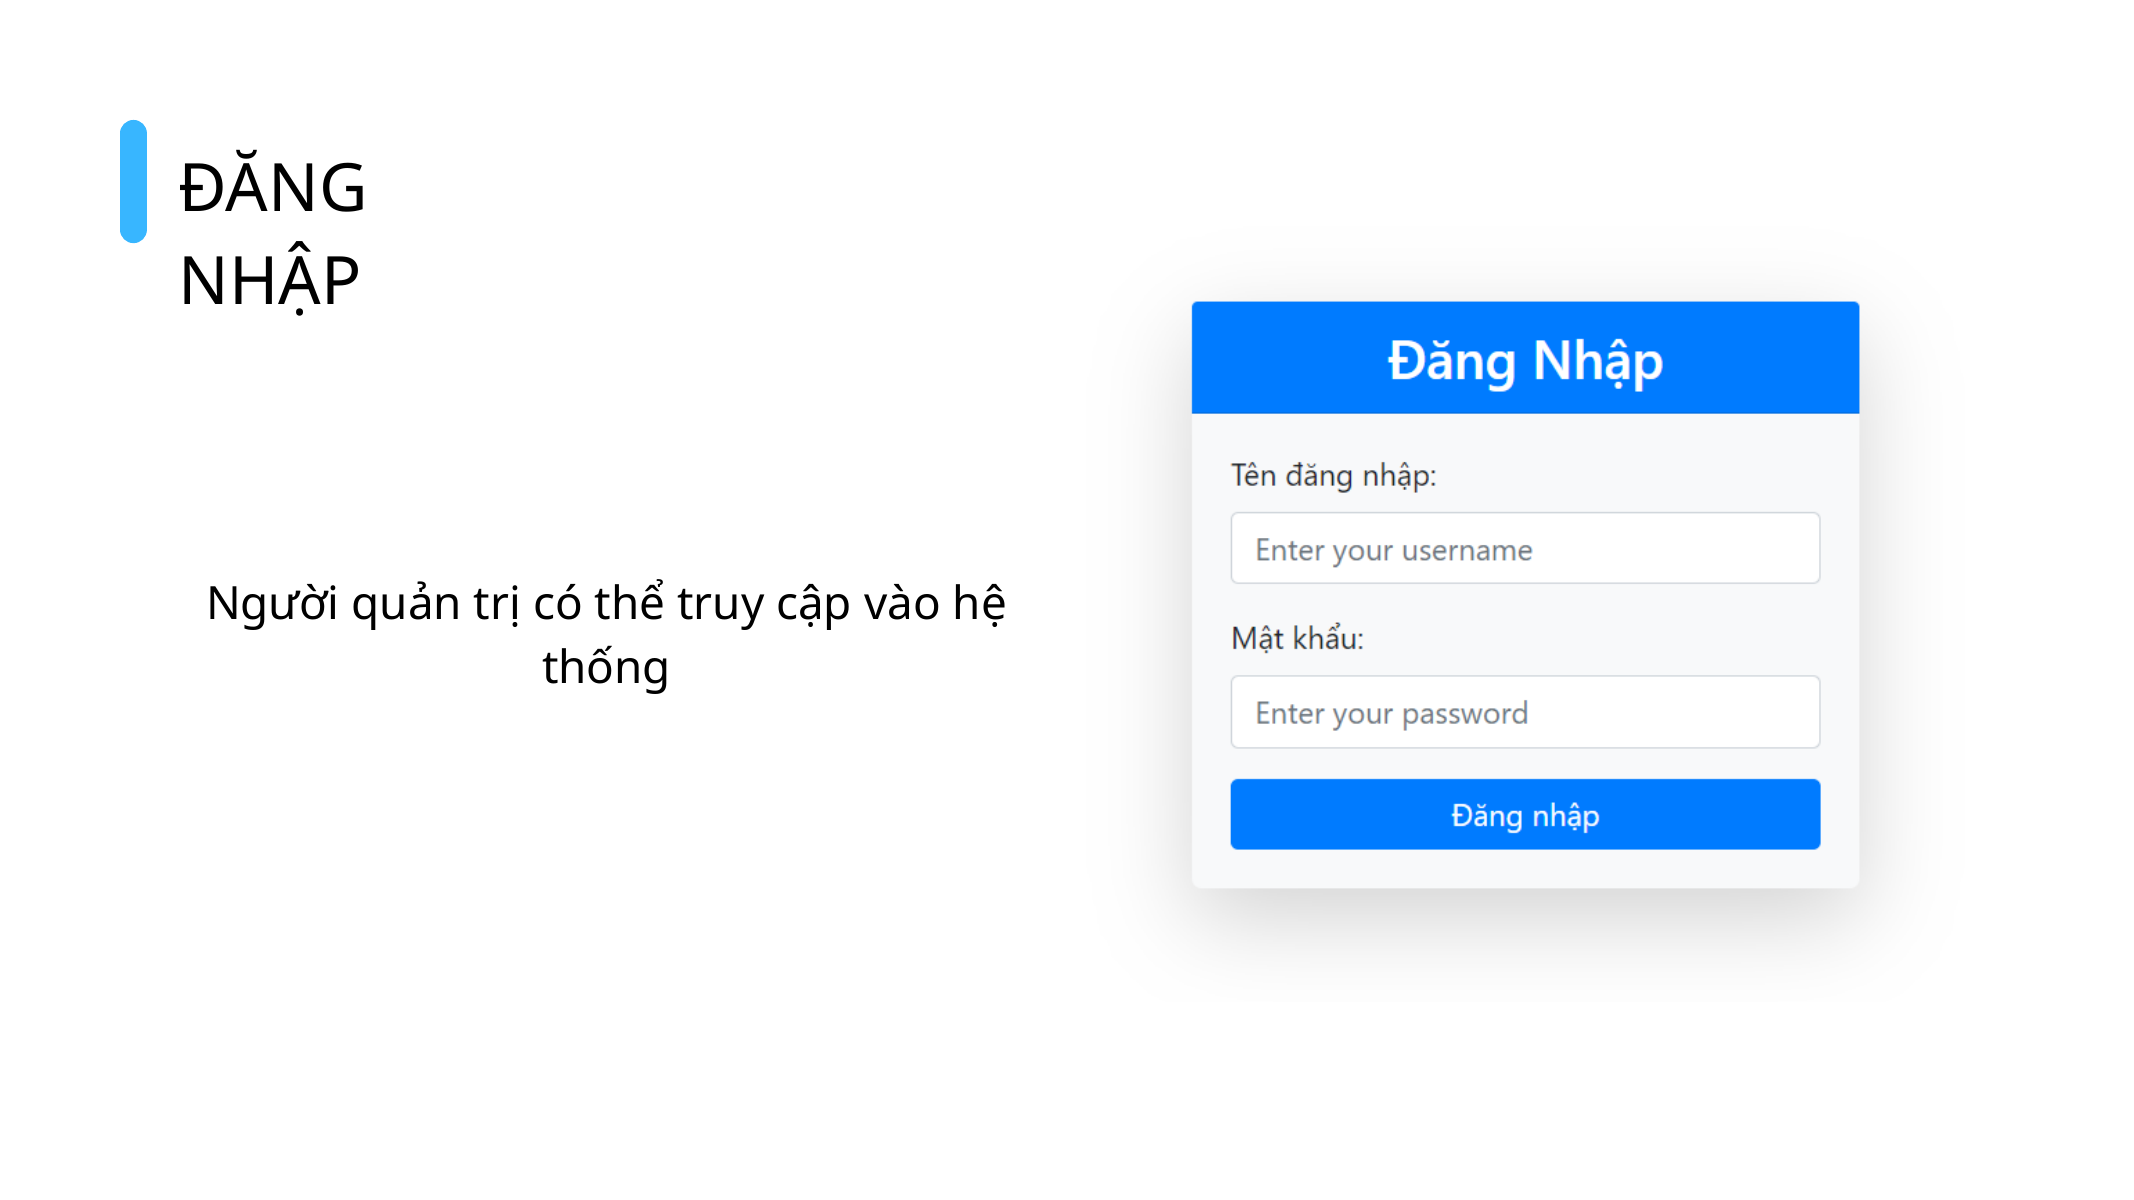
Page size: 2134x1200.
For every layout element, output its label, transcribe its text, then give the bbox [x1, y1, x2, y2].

text_box ĐĂNG NHẬP [178, 131, 542, 318]
text_box [1044, 198, 1987, 1002]
text_box Người quản trị có thể truy cập vào hệ thống [146, 564, 1068, 693]
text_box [71, 167, 196, 196]
